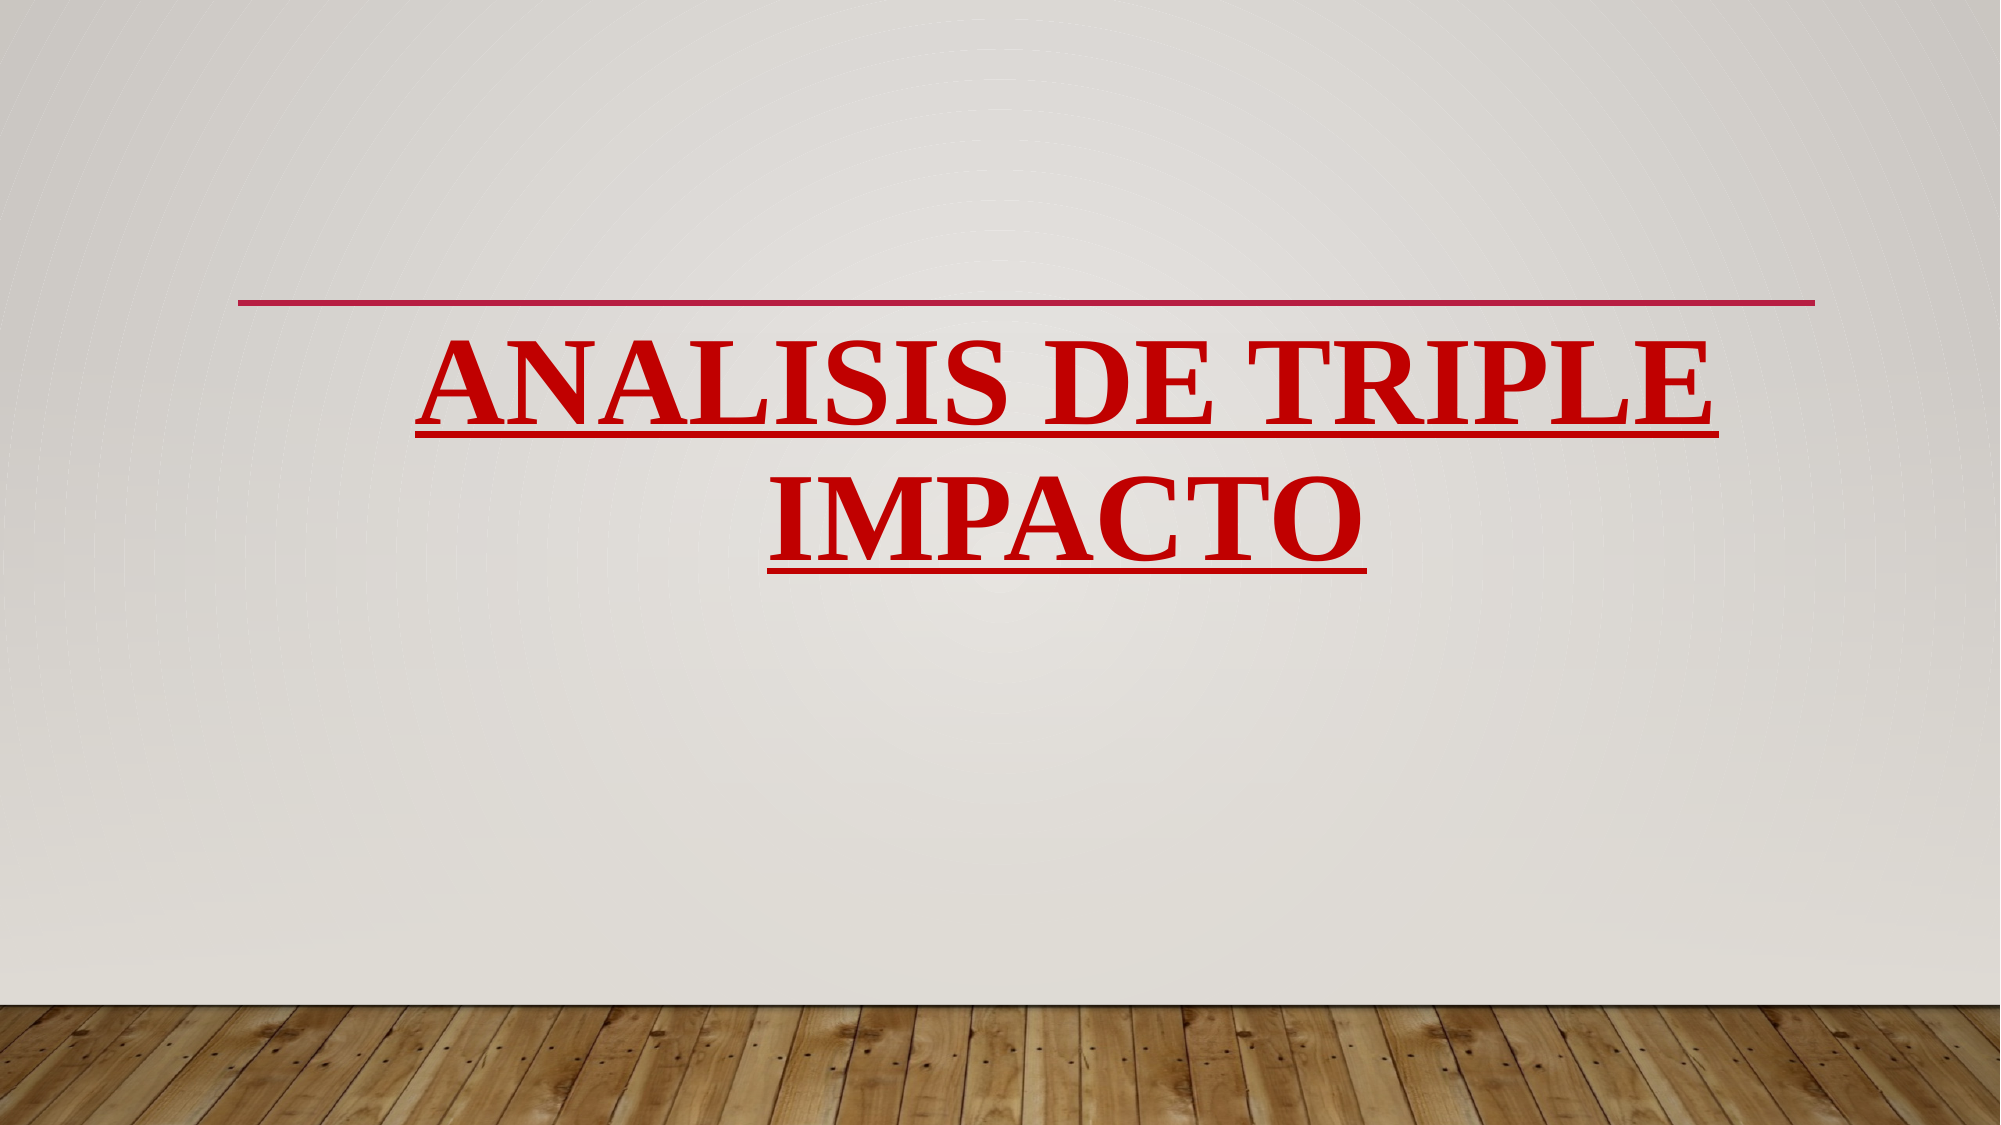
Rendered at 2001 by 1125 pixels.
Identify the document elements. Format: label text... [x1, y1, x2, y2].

picture [0, 1005, 2000, 1125]
text_box ANALISIS DE TRIPLE IMPACTO [180, 307, 1953, 597]
